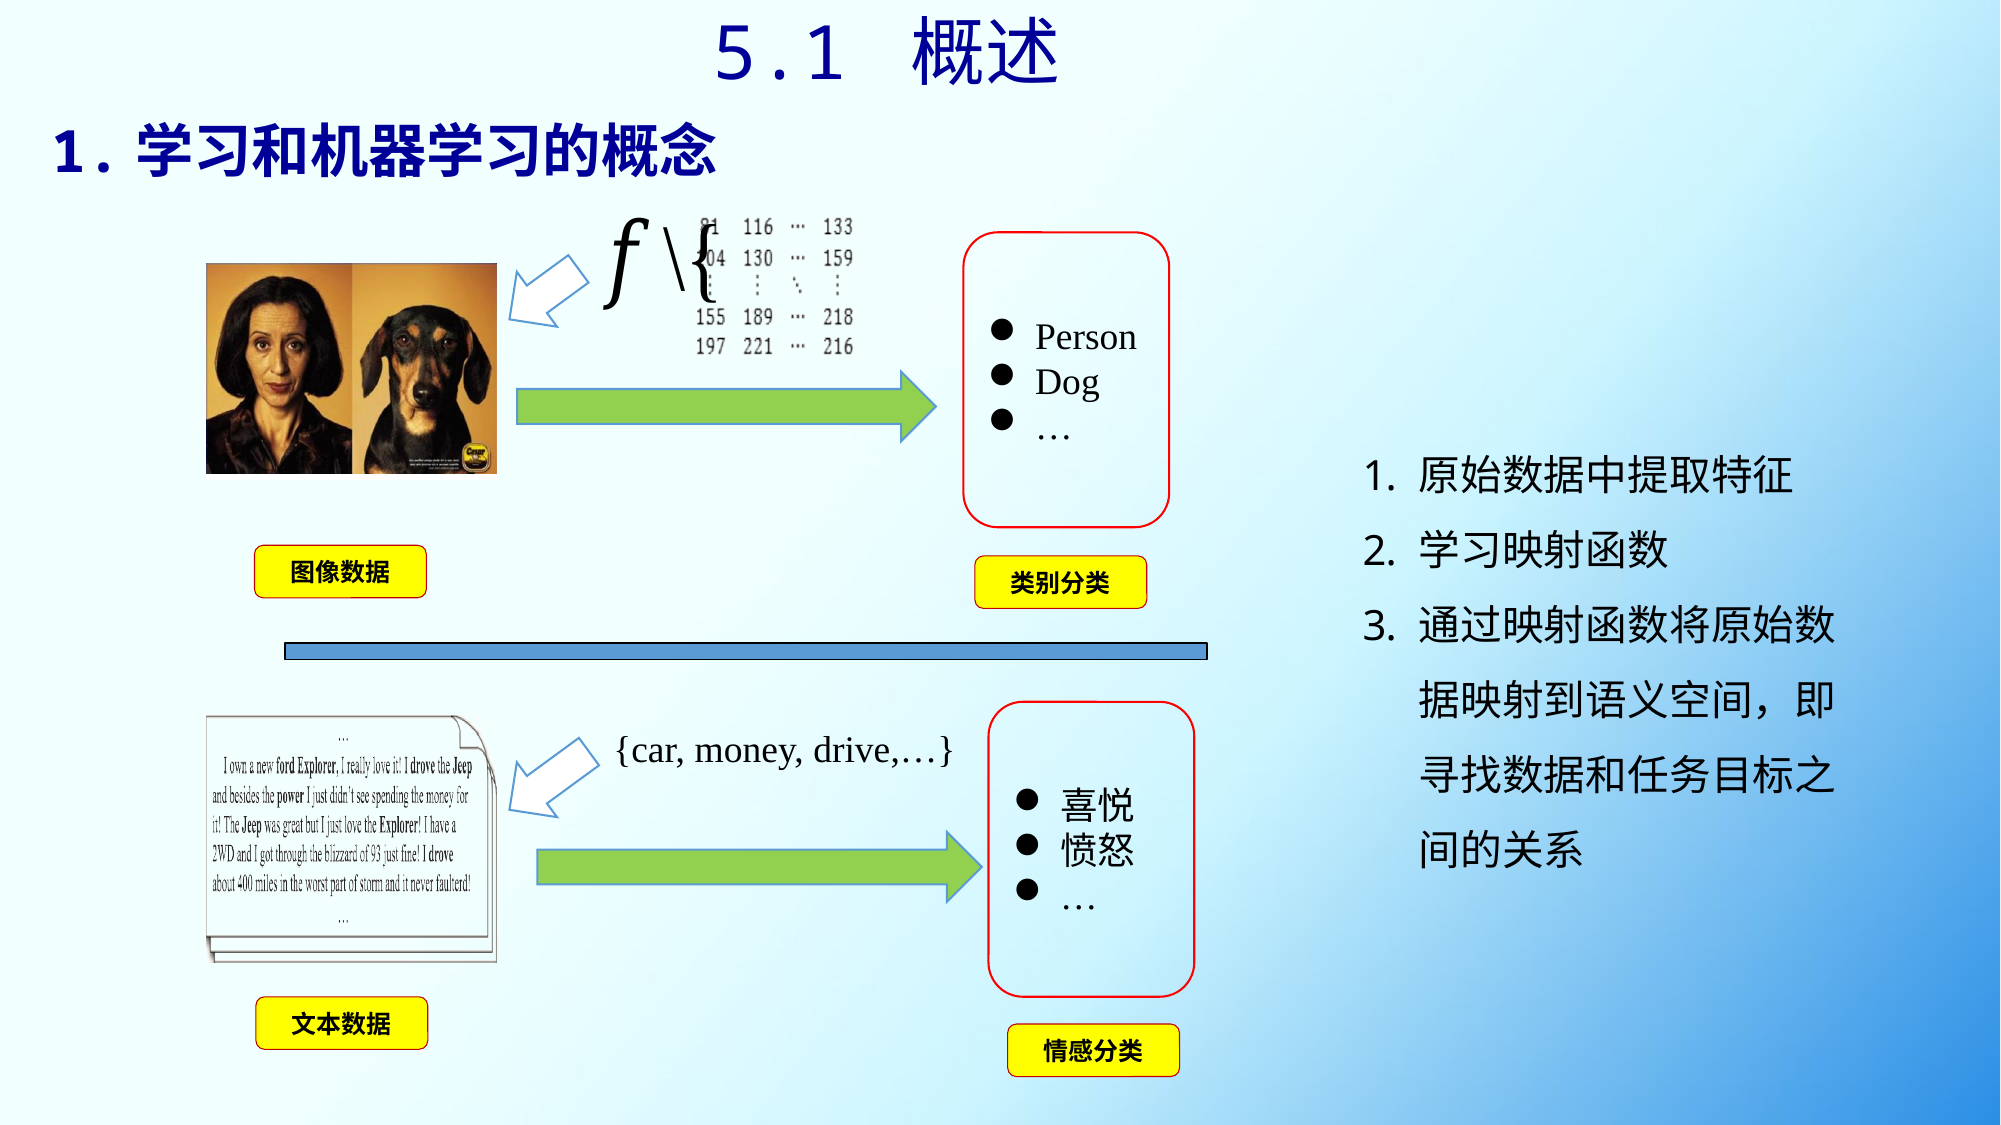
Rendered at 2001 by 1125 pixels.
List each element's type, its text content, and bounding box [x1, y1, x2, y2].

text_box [118, 206, 1374, 1077]
title 1.学习和机器学习的概念 [36, 100, 1387, 207]
picture [0, 0, 2001, 1125]
text_box 5.1 概述 [211, 1, 1562, 109]
